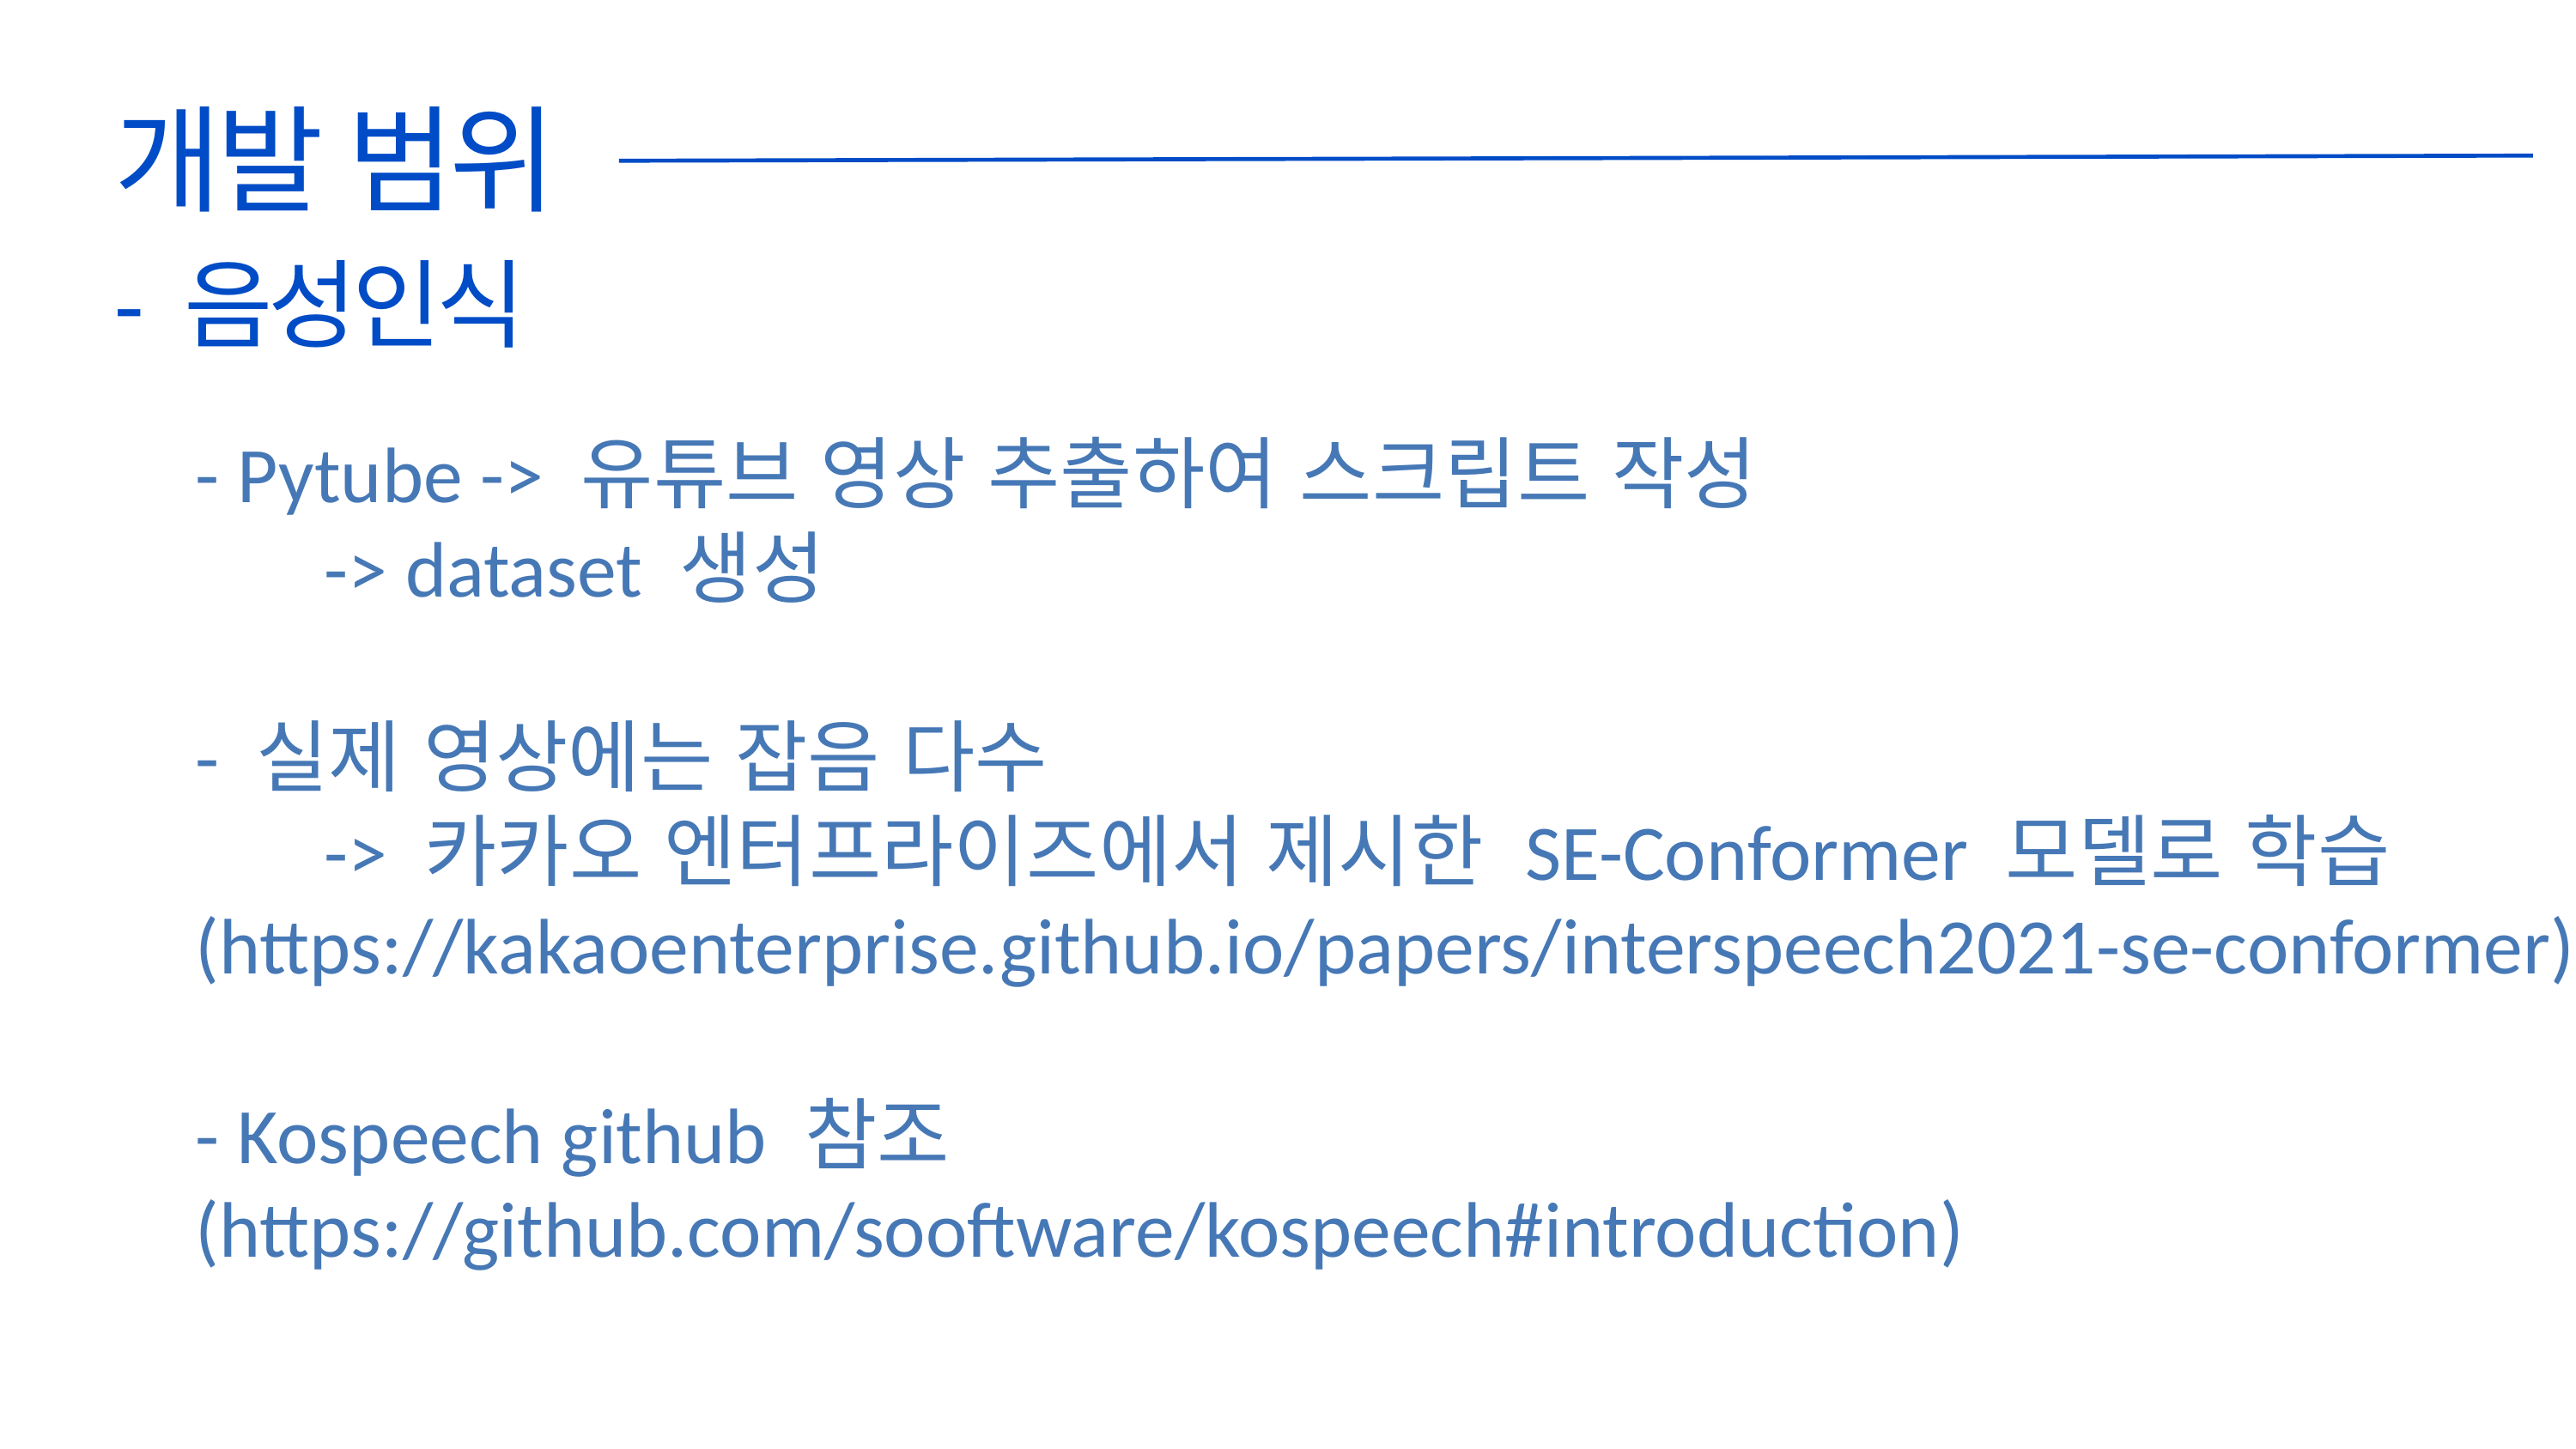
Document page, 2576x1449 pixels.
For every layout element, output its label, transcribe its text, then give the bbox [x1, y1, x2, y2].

text_box - Pytube -> 유튜브 영상 추출하여 스크립트 작성 -> dataset 생성 - 실제 영상에는 잡음 다수 -> 카카오 엔터프라이즈에서 제시한 SE-Conformer 모델로 학습 (https://kakaoenterprise.github.io/papers/interspeech2021-se-conformer) - Kospeech github 참조 (https://github.com/sooftware/kospeech#introduction) [183, 417, 2576, 1449]
text_box 개발 범위 - 음성인식 [114, 92, 1508, 360]
